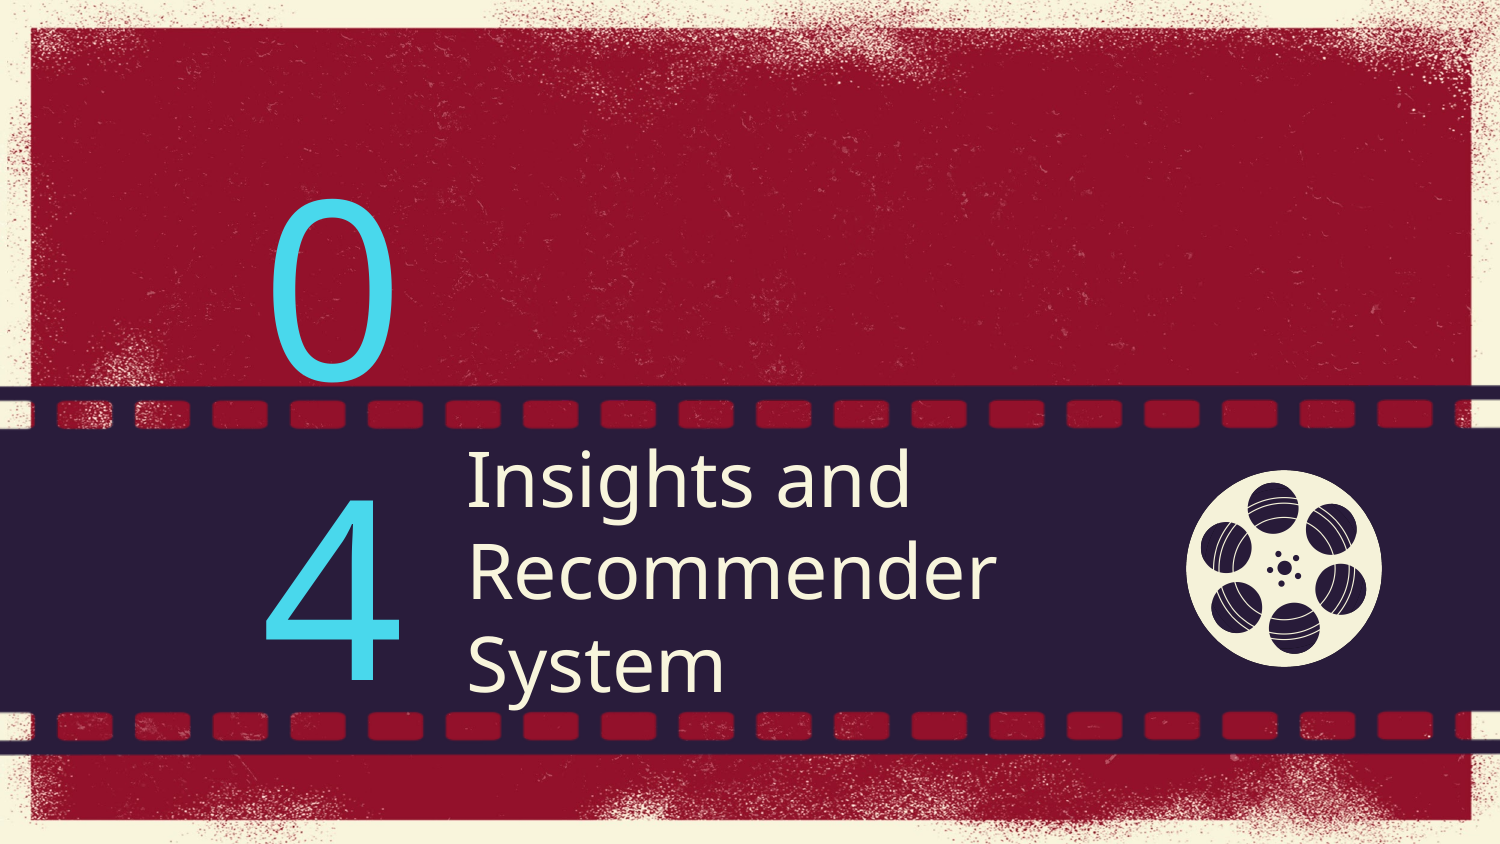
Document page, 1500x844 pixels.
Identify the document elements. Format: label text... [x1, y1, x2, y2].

title 04 [118, 423, 419, 746]
title Insights and Recommender System [451, 499, 1181, 638]
picture [0, 0, 1500, 844]
